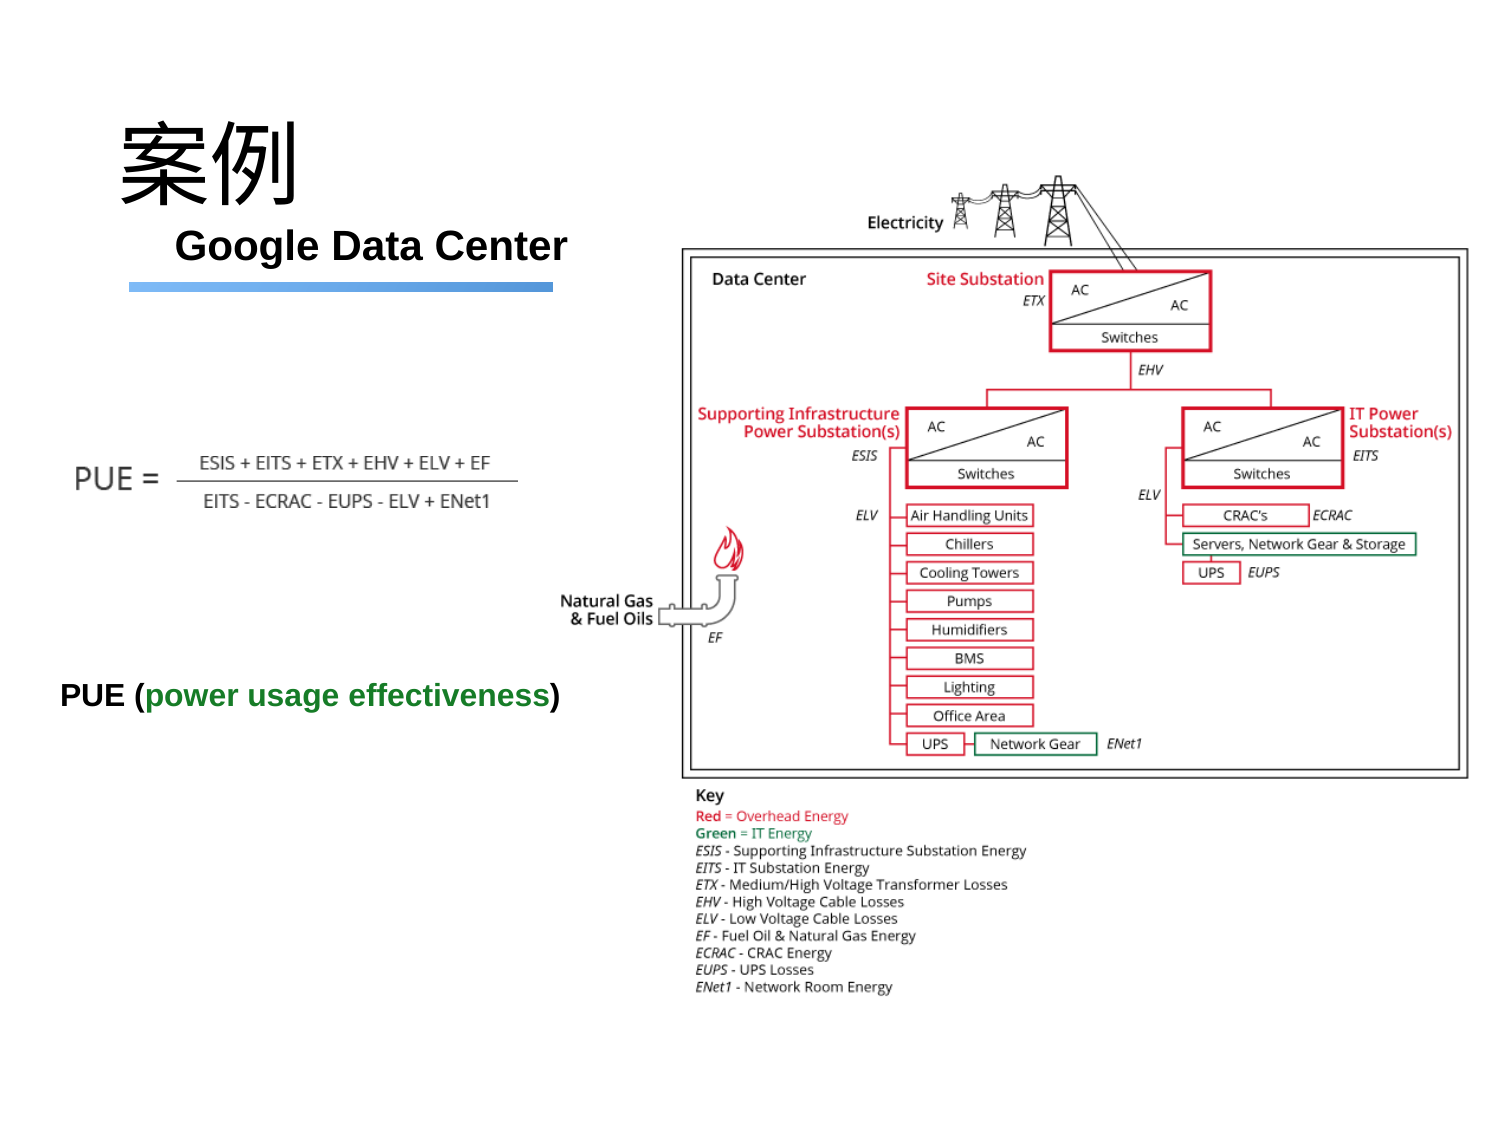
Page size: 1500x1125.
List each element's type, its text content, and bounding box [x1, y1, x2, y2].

picture [76, 456, 518, 508]
title 案例 [103, 59, 1397, 278]
picture [553, 175, 1478, 1002]
text_box [129, 282, 553, 292]
text_box Google Data Center [159, 211, 553, 277]
text_box PUE (power usage effectiveness) [45, 667, 553, 721]
